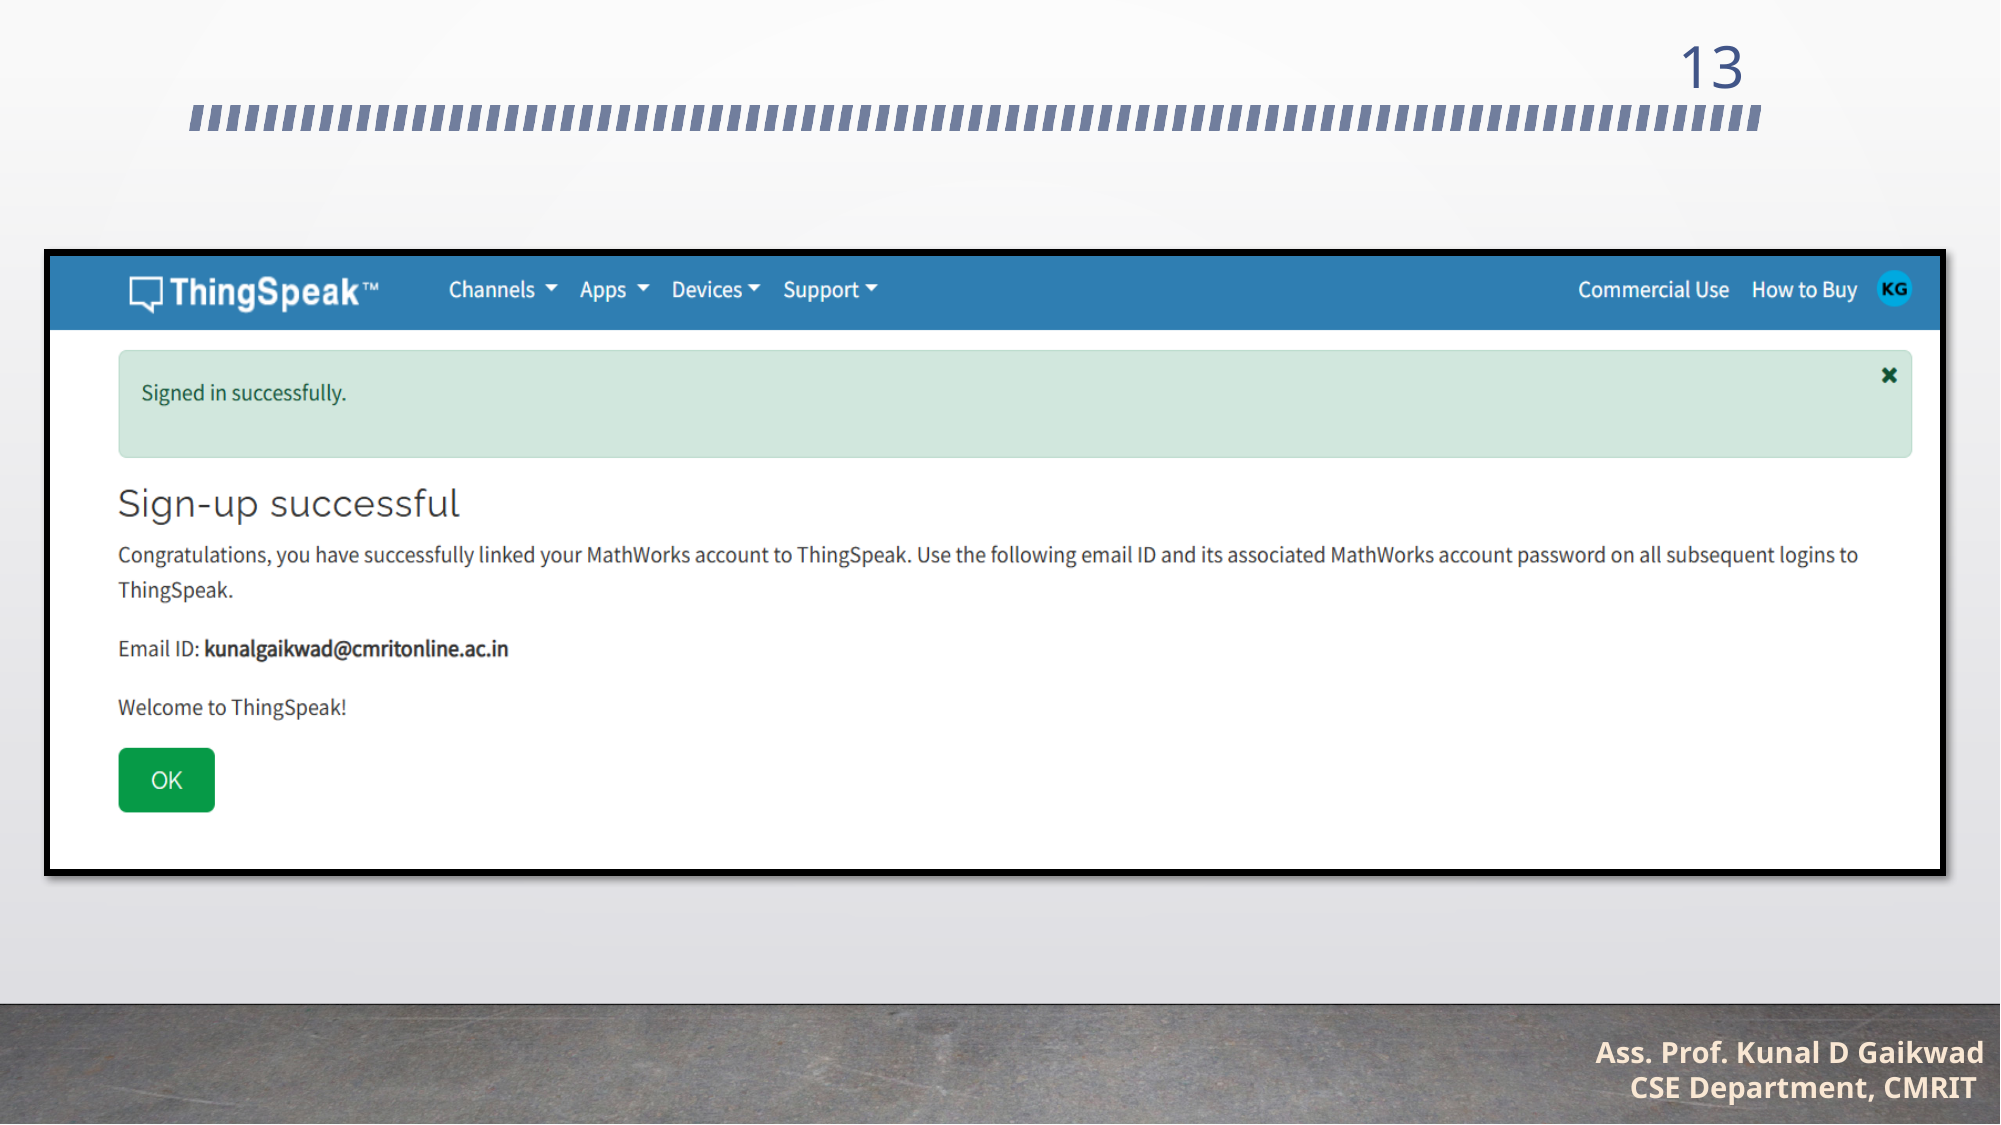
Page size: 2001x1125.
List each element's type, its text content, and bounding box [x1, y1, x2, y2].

picture [49, 255, 1940, 870]
slide_number 13 [1694, 22, 1760, 106]
text_box Ass. Prof. Kunal D Gaikwad CSE Department, CMRIT [1188, 1026, 2000, 1125]
picture [0, 1004, 2000, 1124]
text_box [118, 19, 1694, 192]
